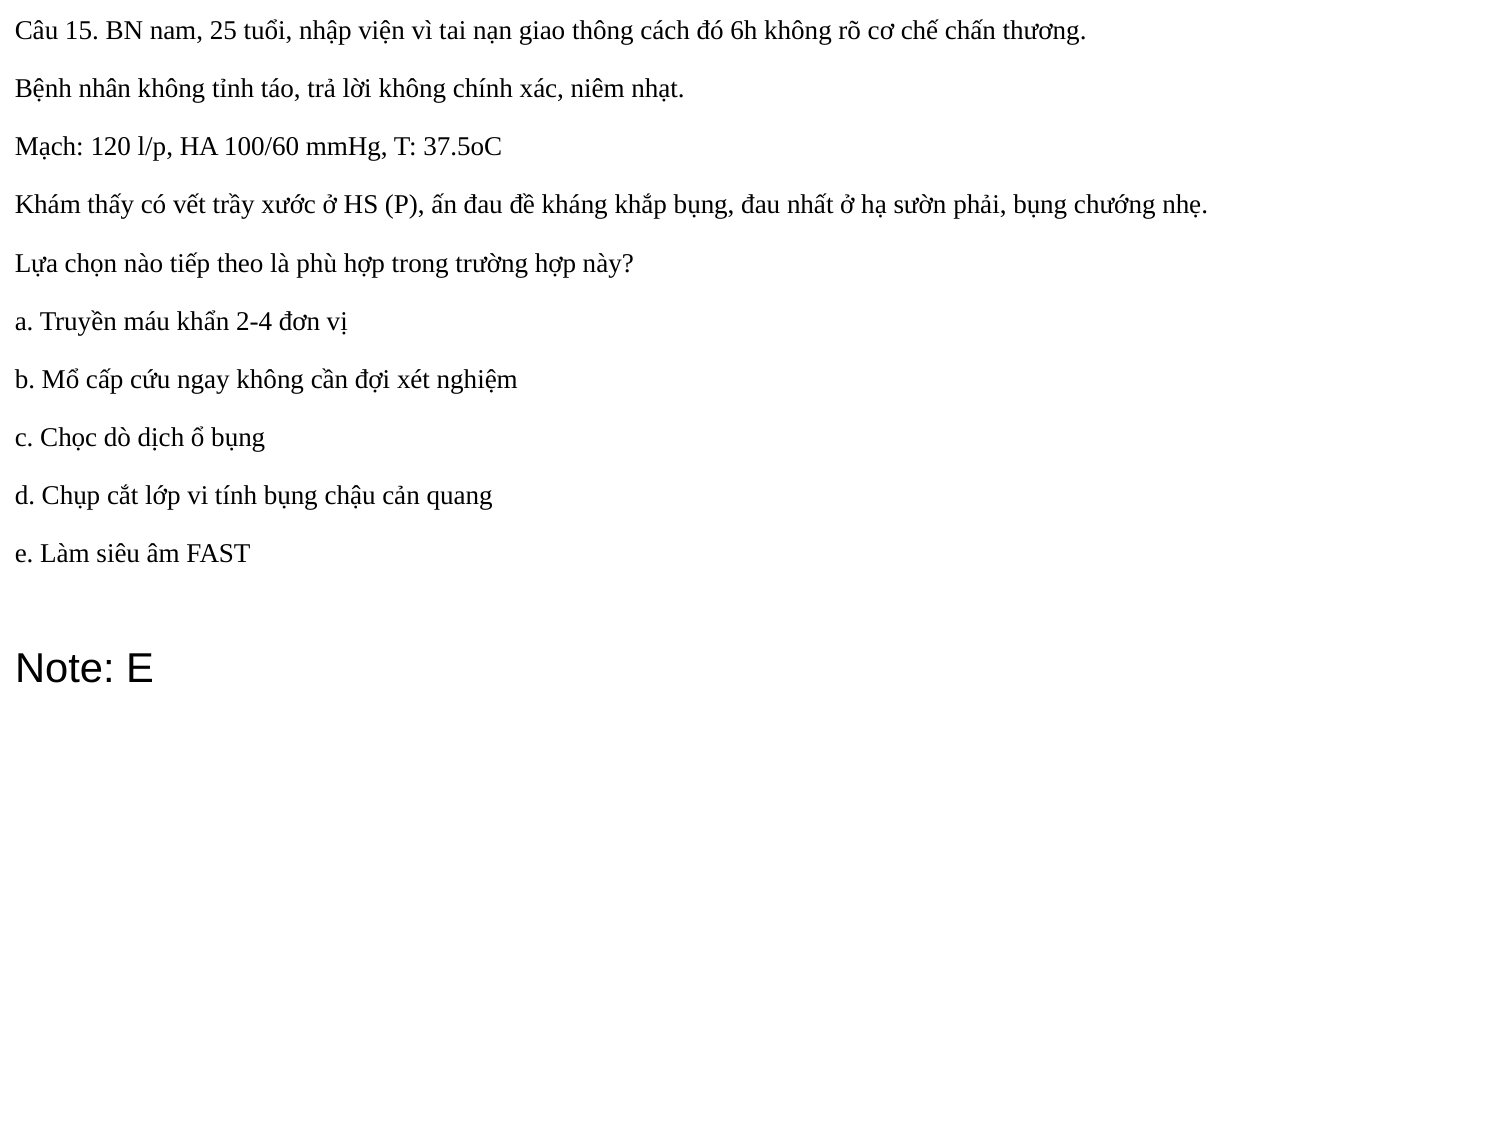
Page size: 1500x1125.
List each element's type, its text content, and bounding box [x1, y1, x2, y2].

subtitle Note: E [0, 638, 1500, 1093]
text_box Câu 15. BN nam, 25 tuổi, nhập viện vì tai nạn giao thông cách đó 6h không rõ cơ chế chấn thương. Bệnh nhân không tỉnh táo, trả lời không chính xác, niêm nhạt. Mạch: 120 l/p, HA 100/60 mmHg, T: 37.5oC Khám thấy có vết trầy xước ở HS (P), ấn đau đề kháng khắp bụng, đau nhất ở hạ sườn phải, bụng chướng nhẹ. Lựa chọn nào tiếp theo là phù hợp trong trường hợp này? a. Truyền máu khẩn 2-4 đơn vị b. Mổ cấp cứu ngay không cần đợi xét nghiệm c. Chọc dò dịch ổ bụng d. Chụp cắt lớp vi tính bụng chậu cản quang e. Làm siêu âm FAST [0, 0, 1500, 576]
